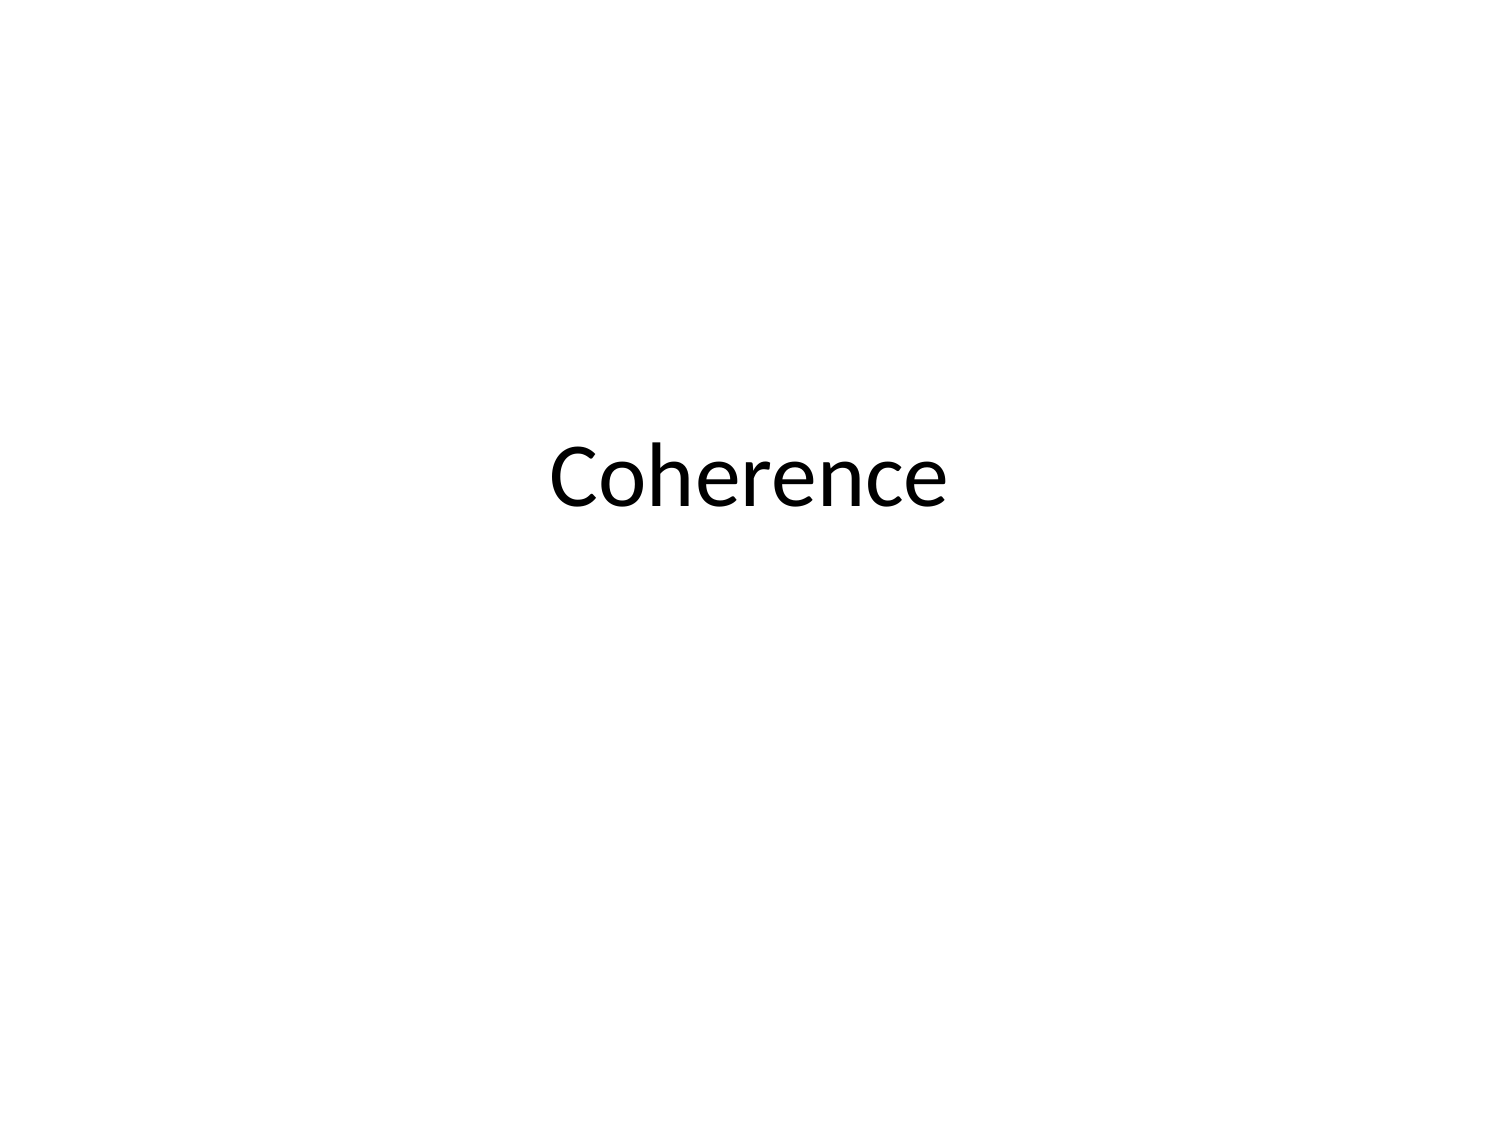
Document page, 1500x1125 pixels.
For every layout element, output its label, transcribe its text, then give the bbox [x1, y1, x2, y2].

title Coherence [112, 349, 1388, 591]
